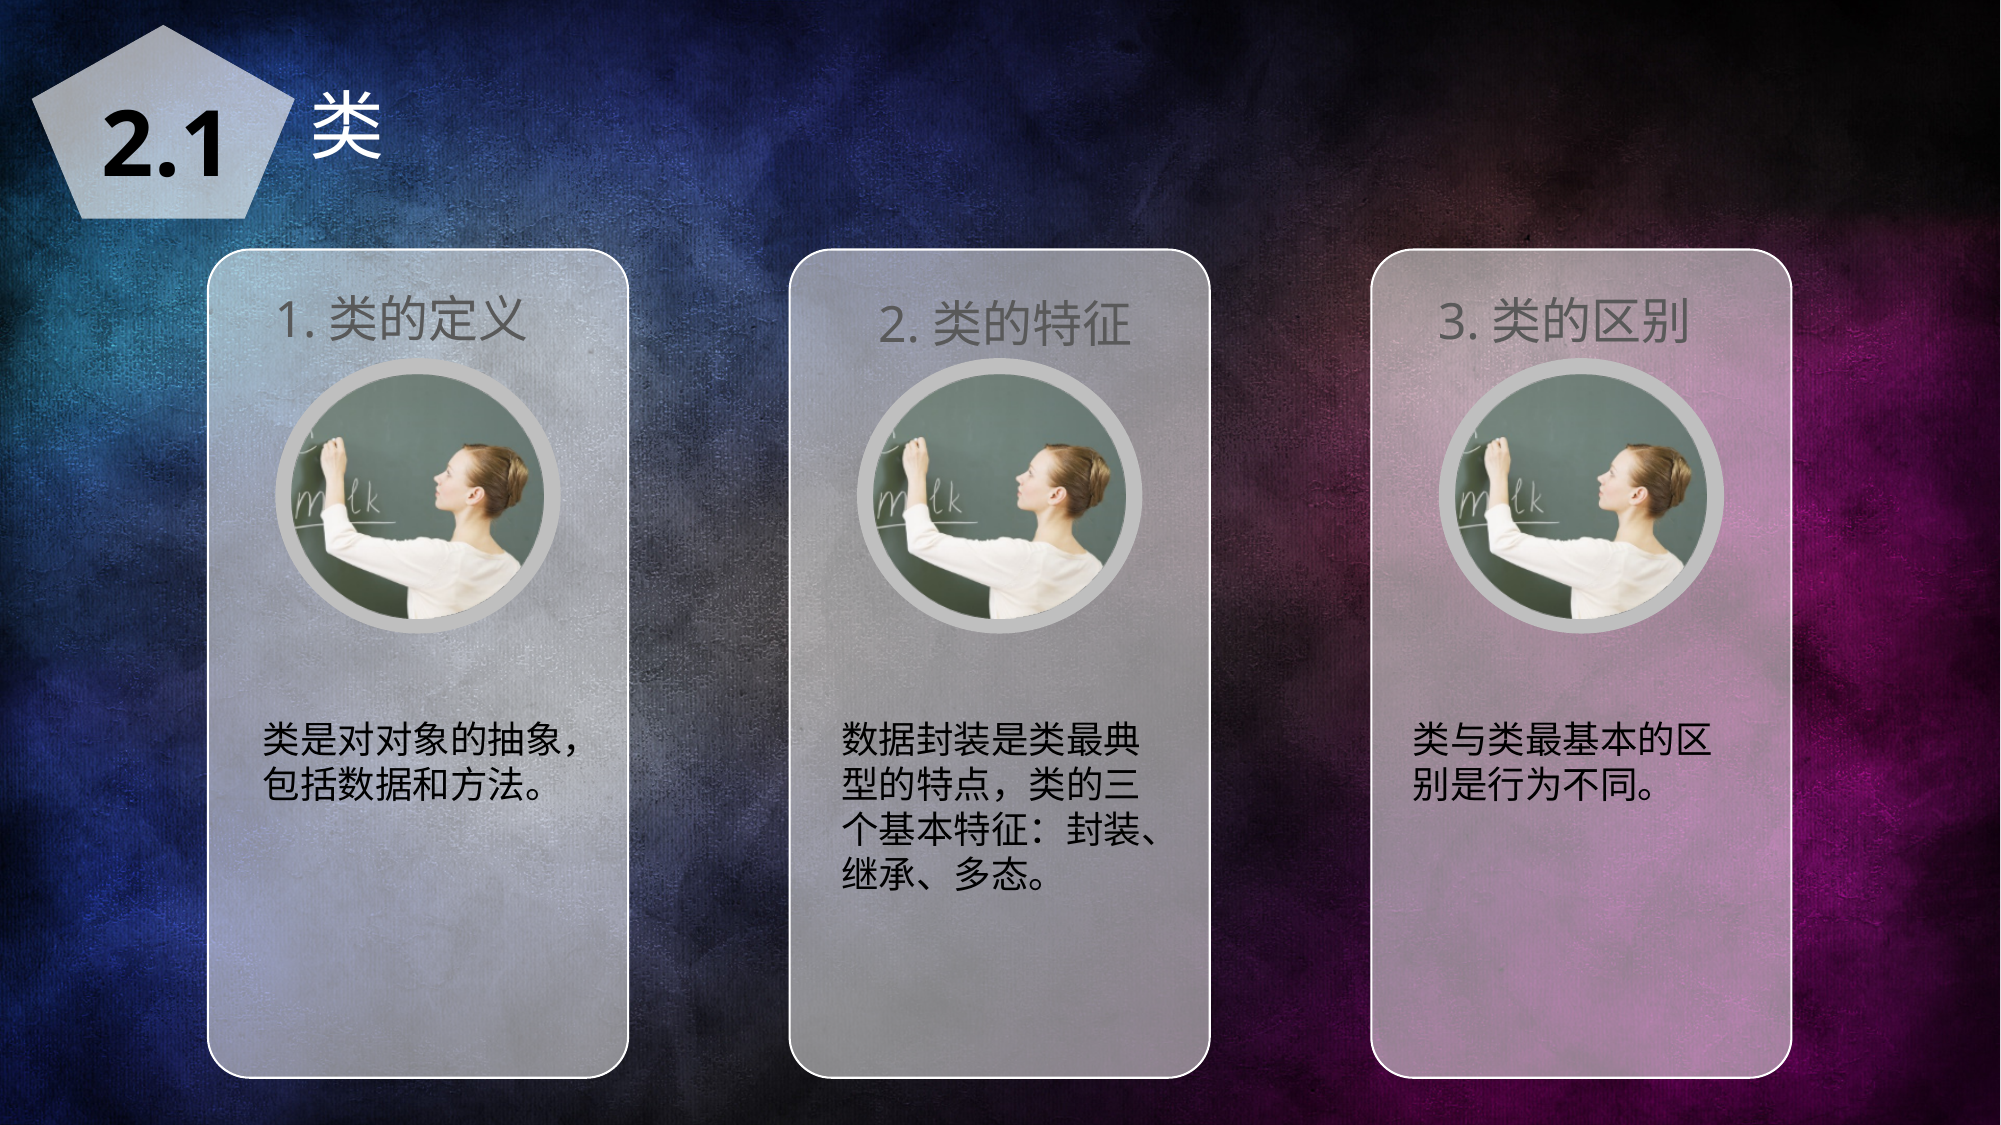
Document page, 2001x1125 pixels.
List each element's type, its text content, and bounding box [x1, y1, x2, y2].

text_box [1371, 249, 1792, 1078]
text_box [789, 249, 1210, 1078]
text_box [207, 249, 629, 1078]
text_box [31, 24, 296, 219]
text_box 类 [301, 70, 864, 176]
picture [0, 0, 2001, 1125]
